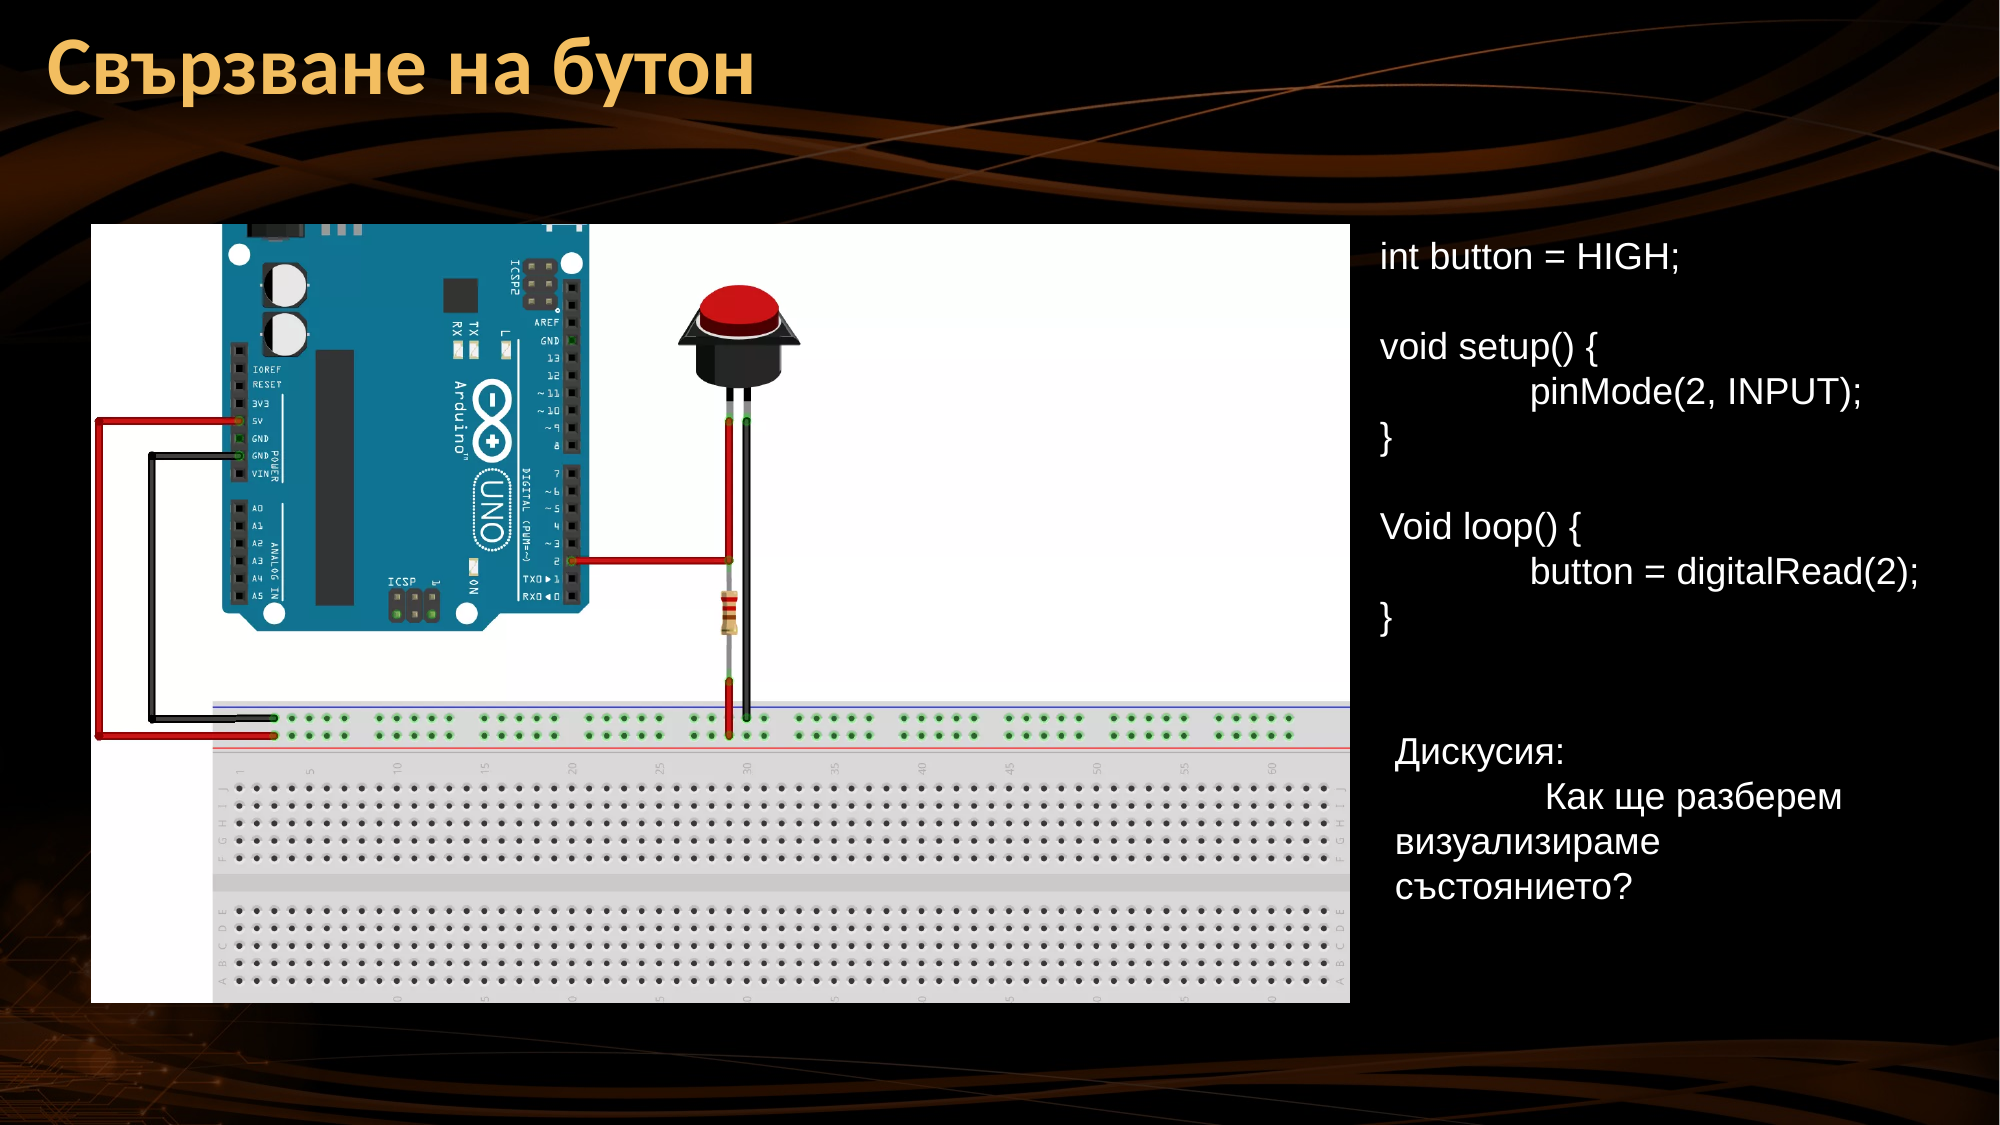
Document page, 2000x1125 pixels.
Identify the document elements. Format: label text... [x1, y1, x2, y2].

picture [0, 0, 2000, 1125]
text_box Свързване на бутон [29, 0, 1964, 153]
text_box int button = HIGH; void setup() { pinMode(2, INPUT); } Void loop() { button = digitalRead(2); } [1364, 224, 1965, 645]
text_box Дискусия: Как ще разберем визуализираме състоянието? [1379, 719, 1860, 915]
